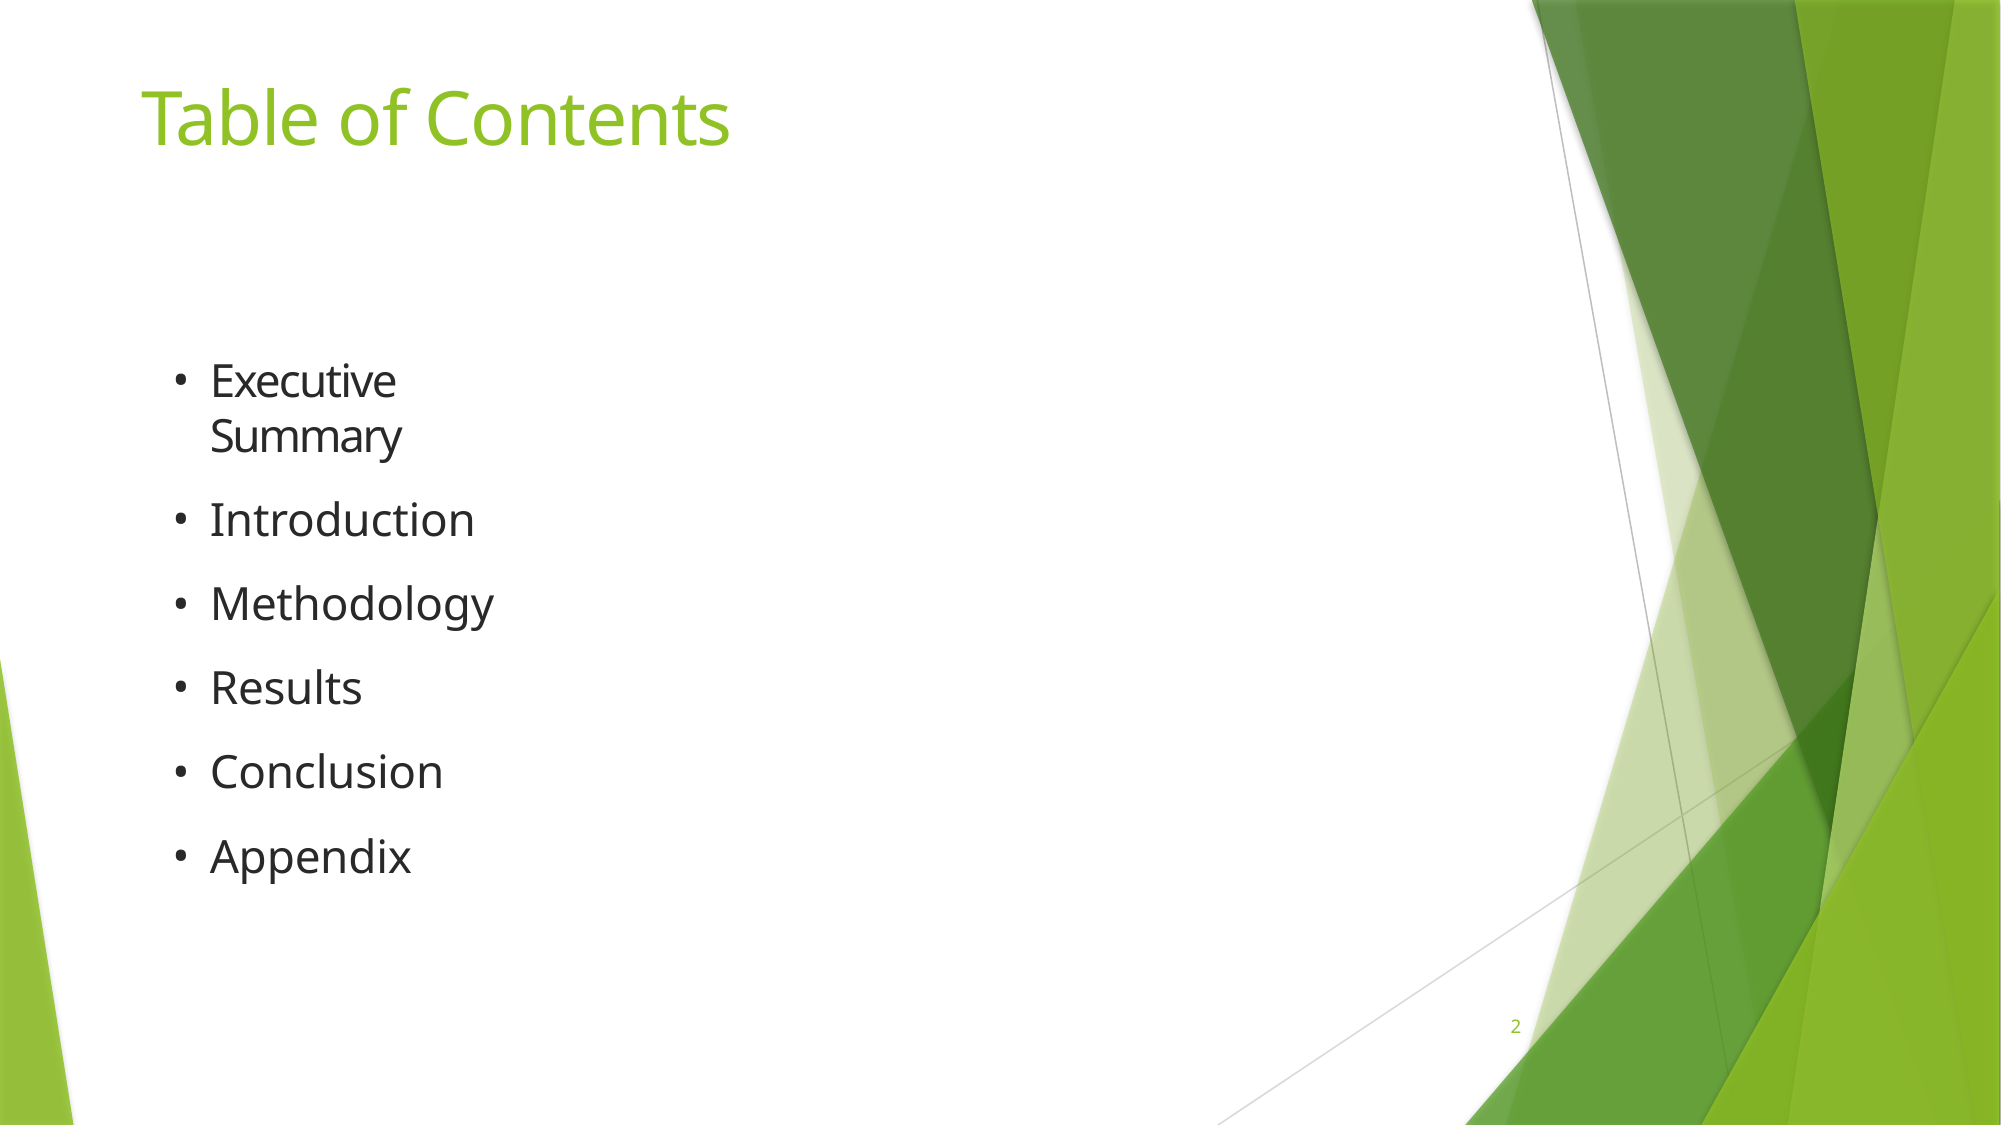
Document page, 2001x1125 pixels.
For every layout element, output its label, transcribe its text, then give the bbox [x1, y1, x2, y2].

text_box Executive Summary Introduction Methodology Results Conclusion Appendix [170, 320, 588, 883]
slide_number 2 [1409, 694, 1522, 1125]
title Table of Contents [139, 68, 1767, 259]
